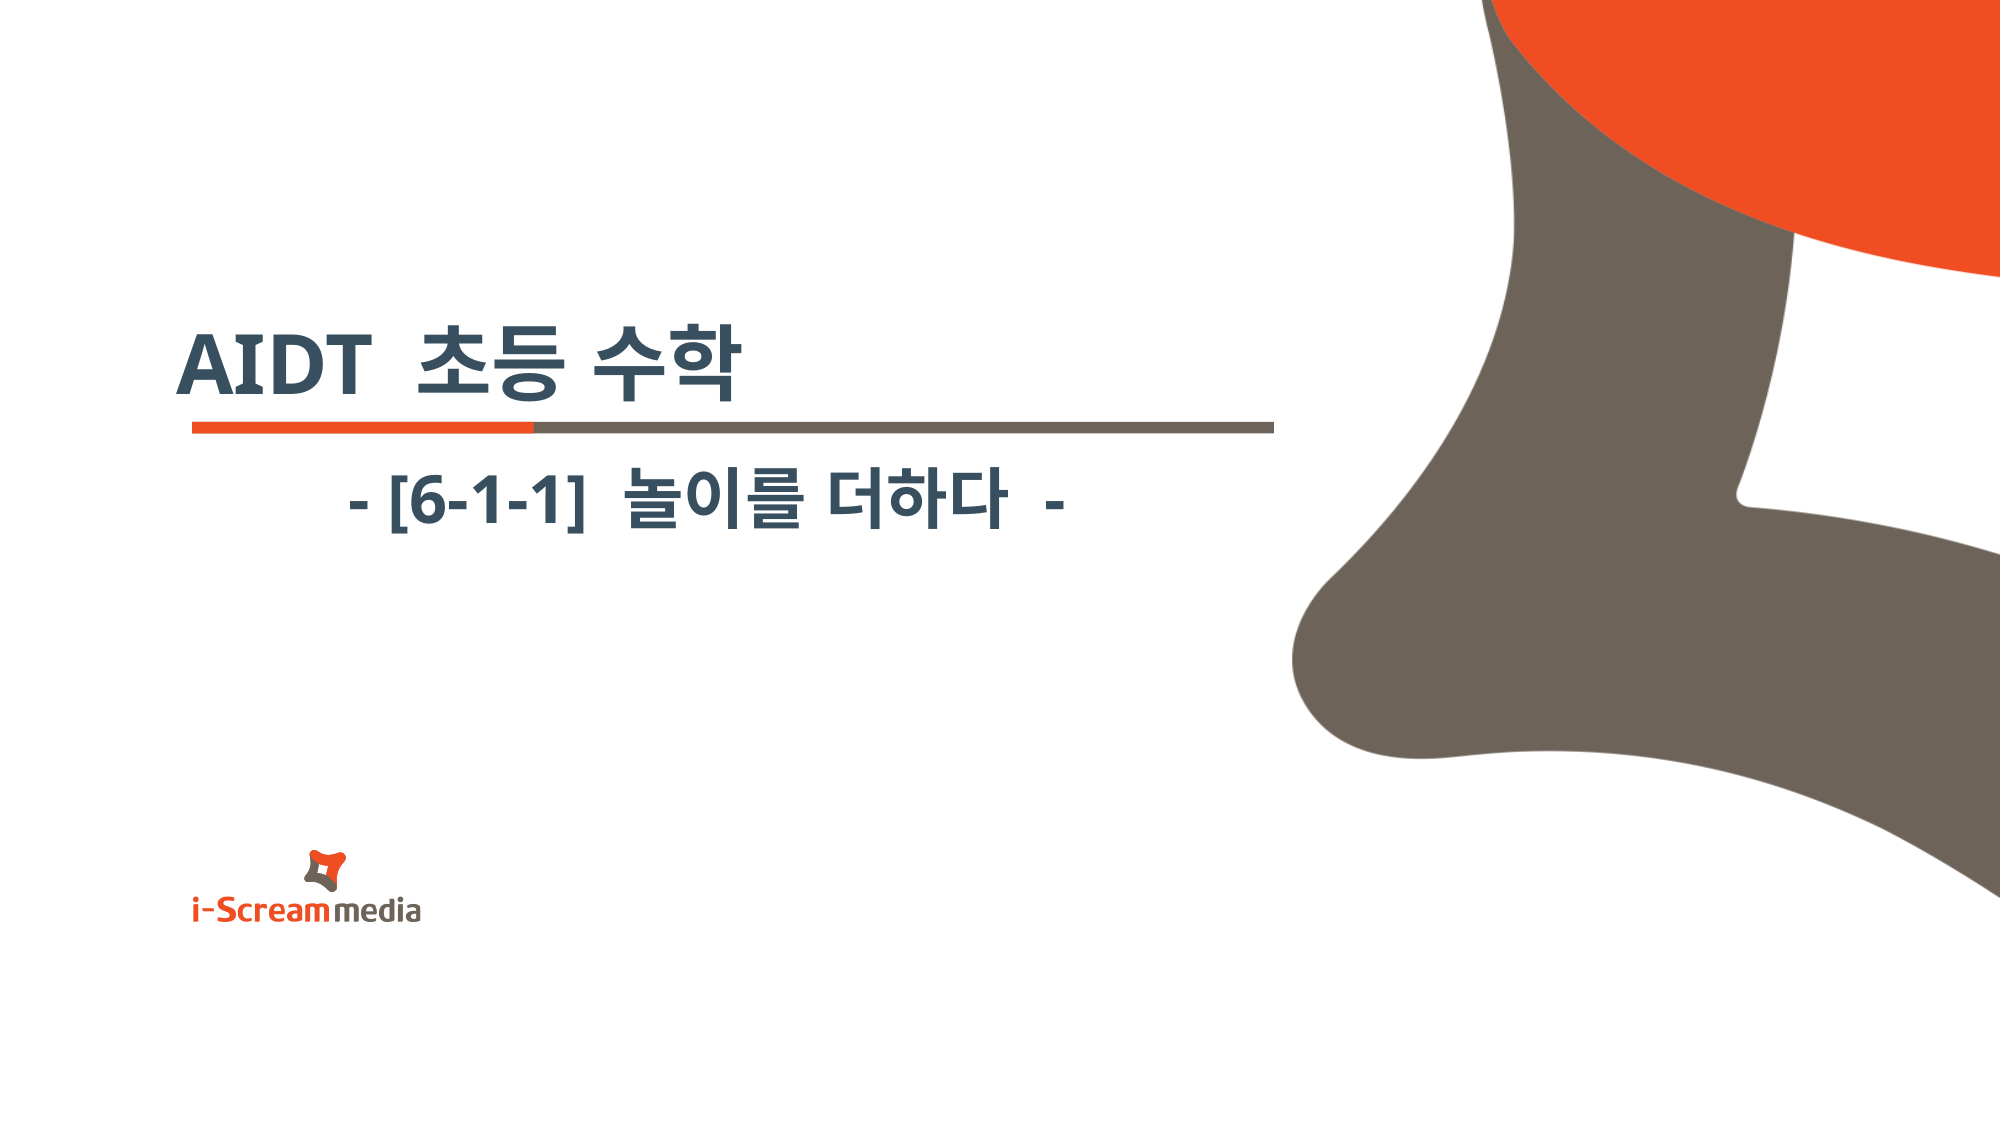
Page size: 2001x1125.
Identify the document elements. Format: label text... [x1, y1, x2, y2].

text_box AIDT 초등 수학 [161, 303, 760, 419]
text_box - [6-1-1] 놀이를 더하다 - [316, 449, 1082, 544]
picture [0, 0, 2000, 1125]
